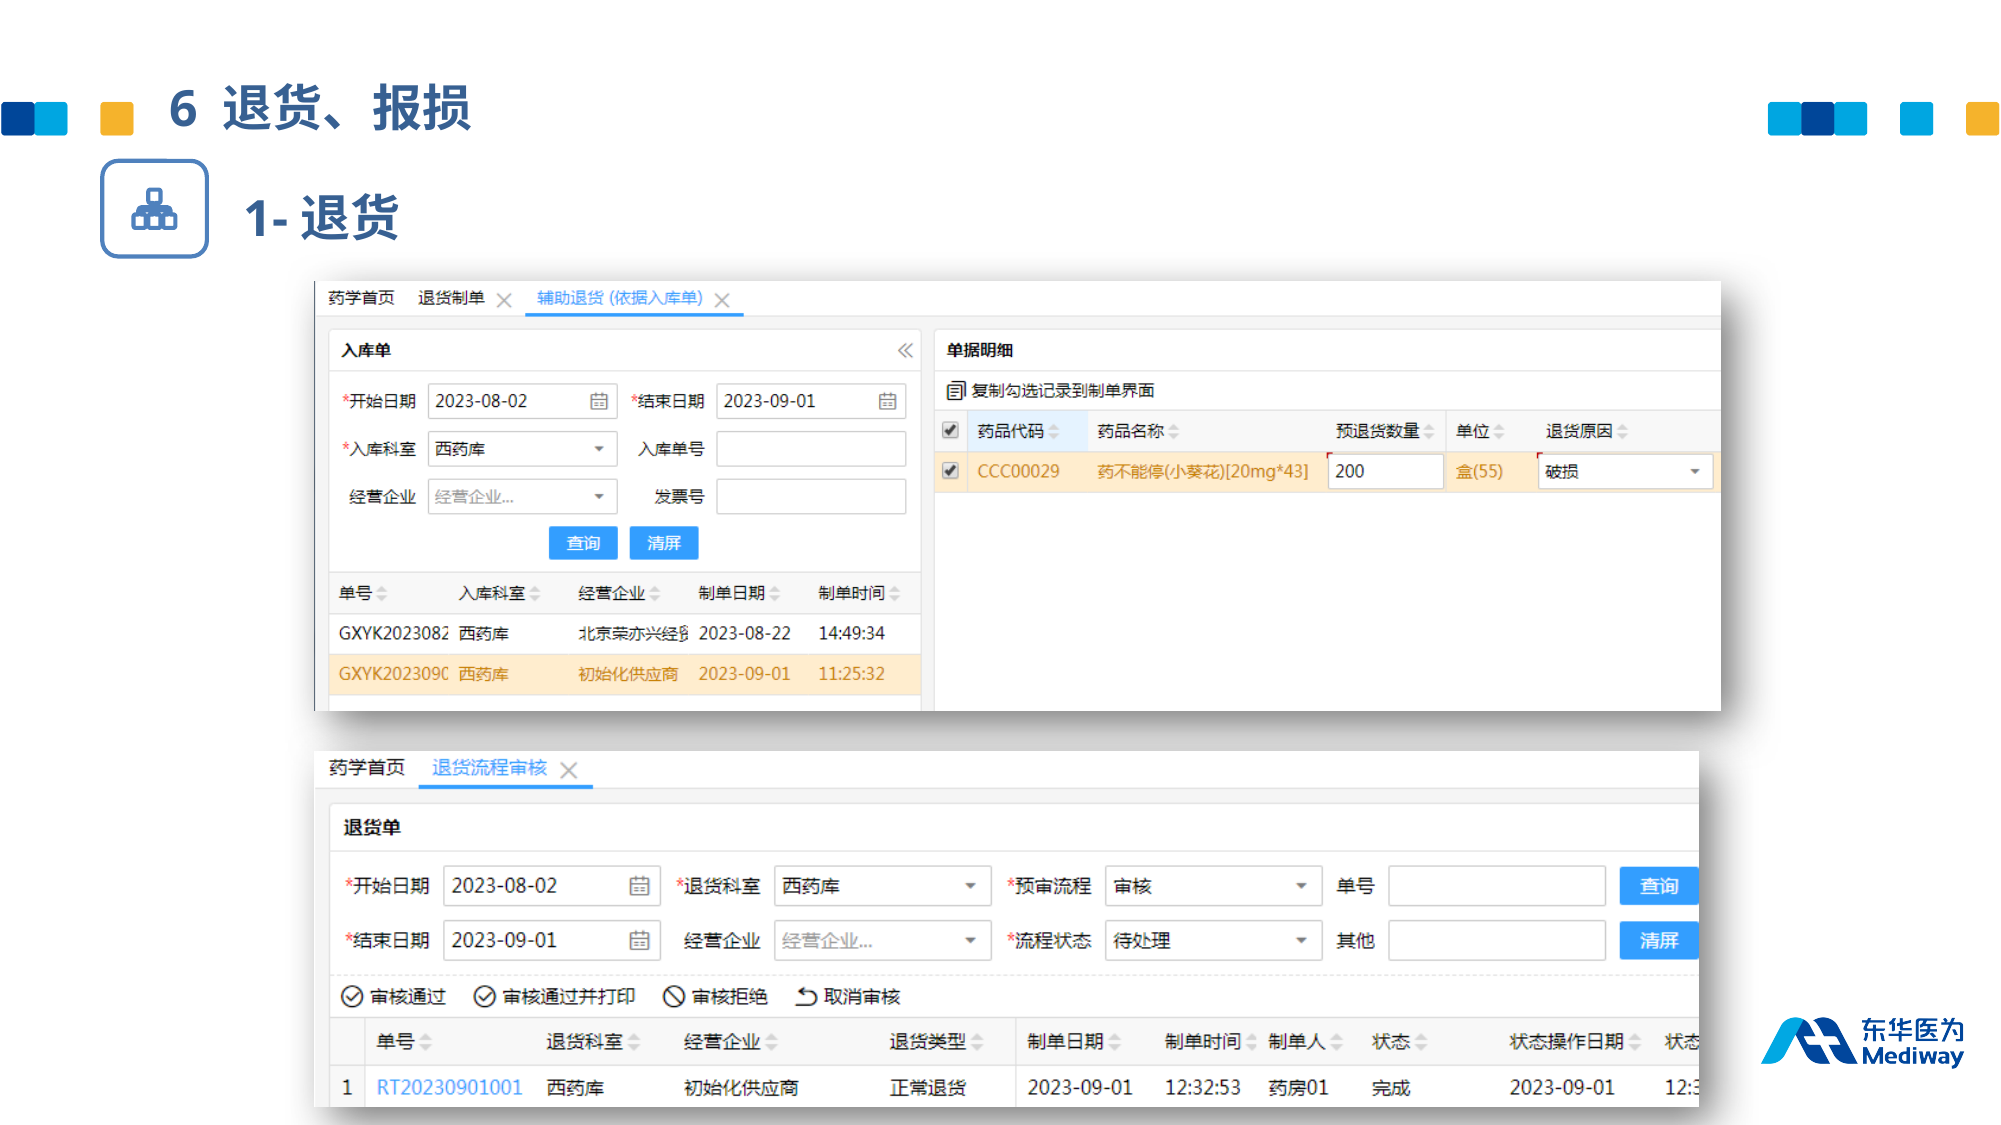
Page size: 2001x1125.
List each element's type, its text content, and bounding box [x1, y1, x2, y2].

picture [1686, 81, 2001, 157]
picture [0, 81, 154, 157]
text_box [131, 187, 178, 230]
picture [1758, 1011, 1971, 1070]
text_box 6 退货、报损 [154, 76, 1686, 163]
text_box [100, 158, 209, 259]
picture [314, 281, 1721, 711]
picture [314, 751, 1700, 1107]
text_box 1-退货 [243, 174, 584, 247]
